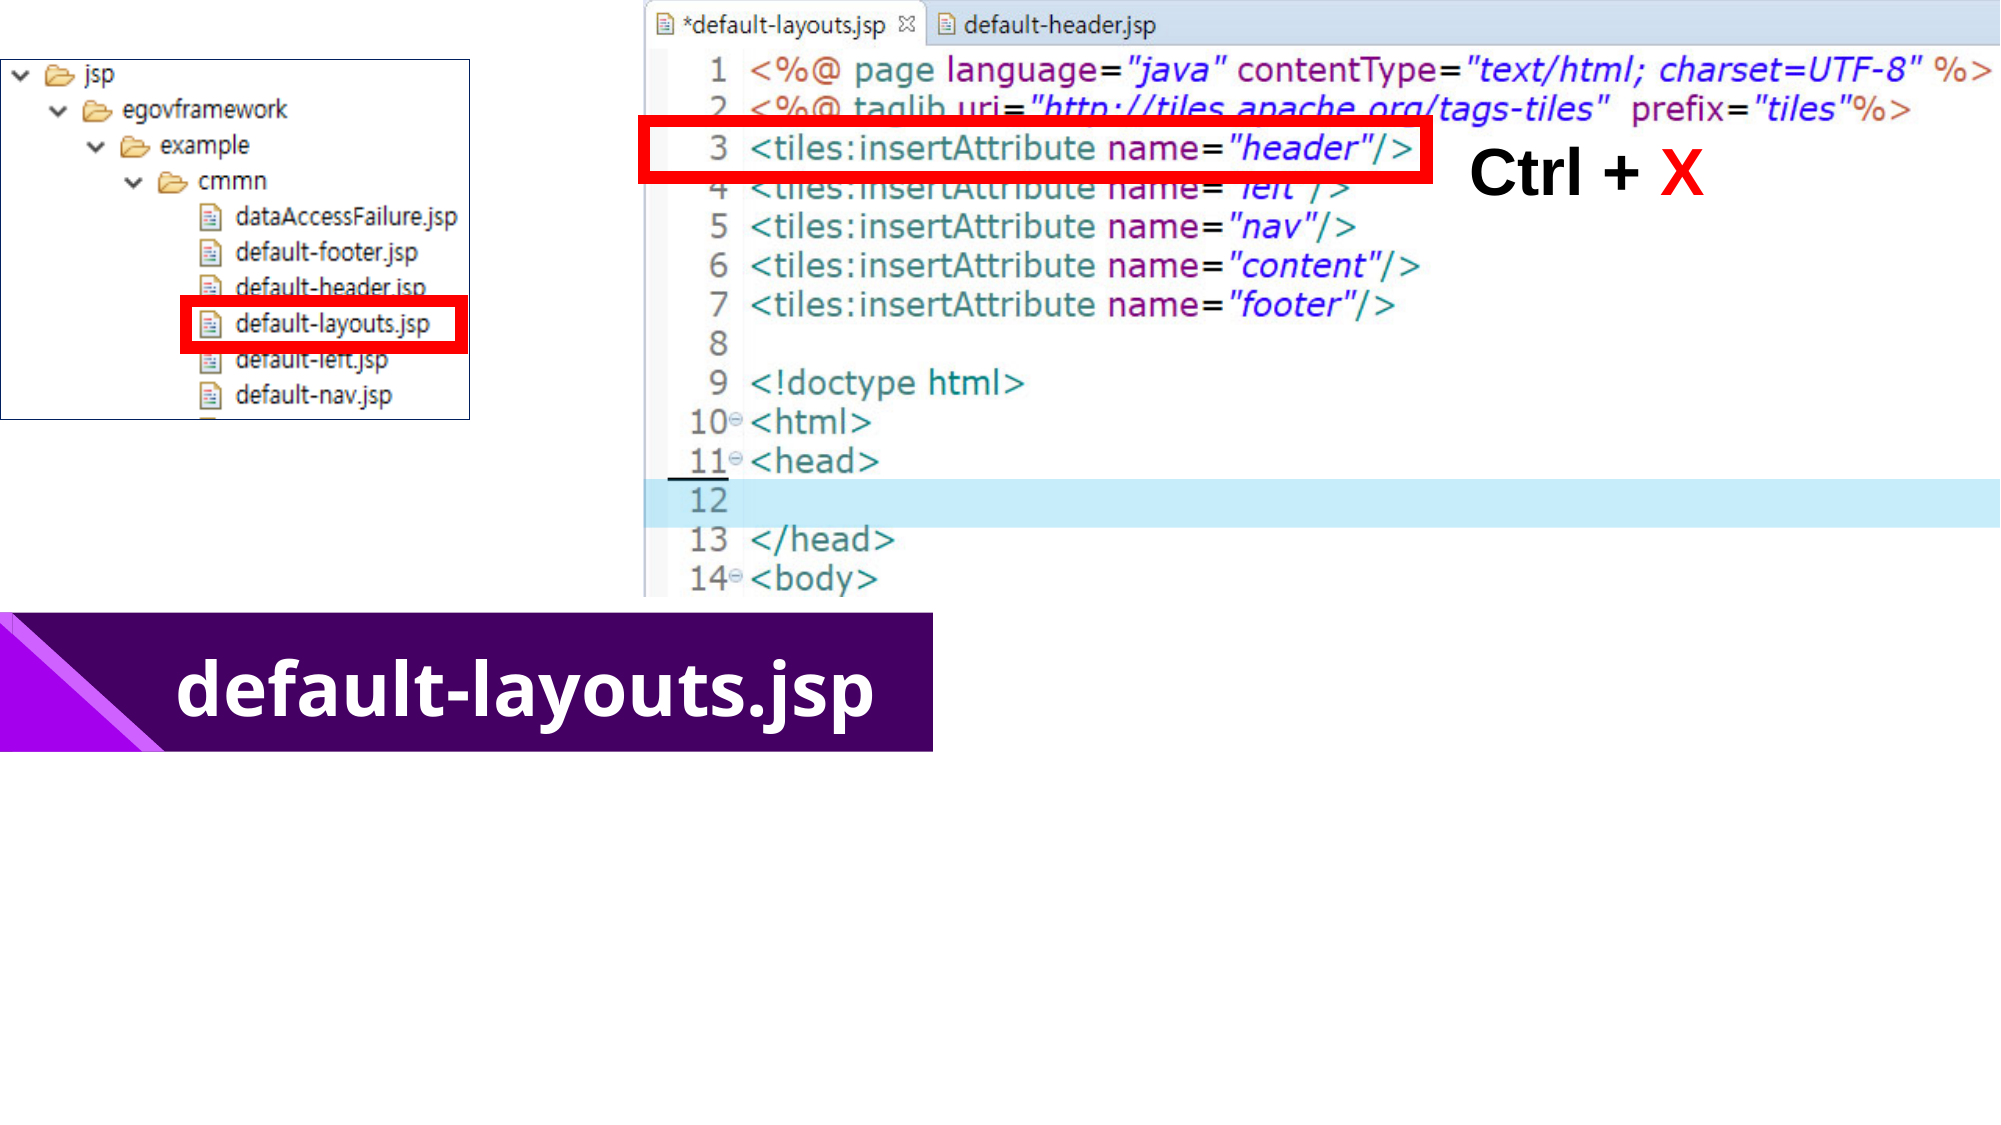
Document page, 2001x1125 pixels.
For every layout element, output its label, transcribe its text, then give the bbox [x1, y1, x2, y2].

picture [0, 59, 470, 420]
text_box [0, 612, 165, 752]
text_box [0, 611, 934, 753]
text_box default-layouts.jsp [165, 634, 892, 739]
picture [643, 0, 2000, 597]
